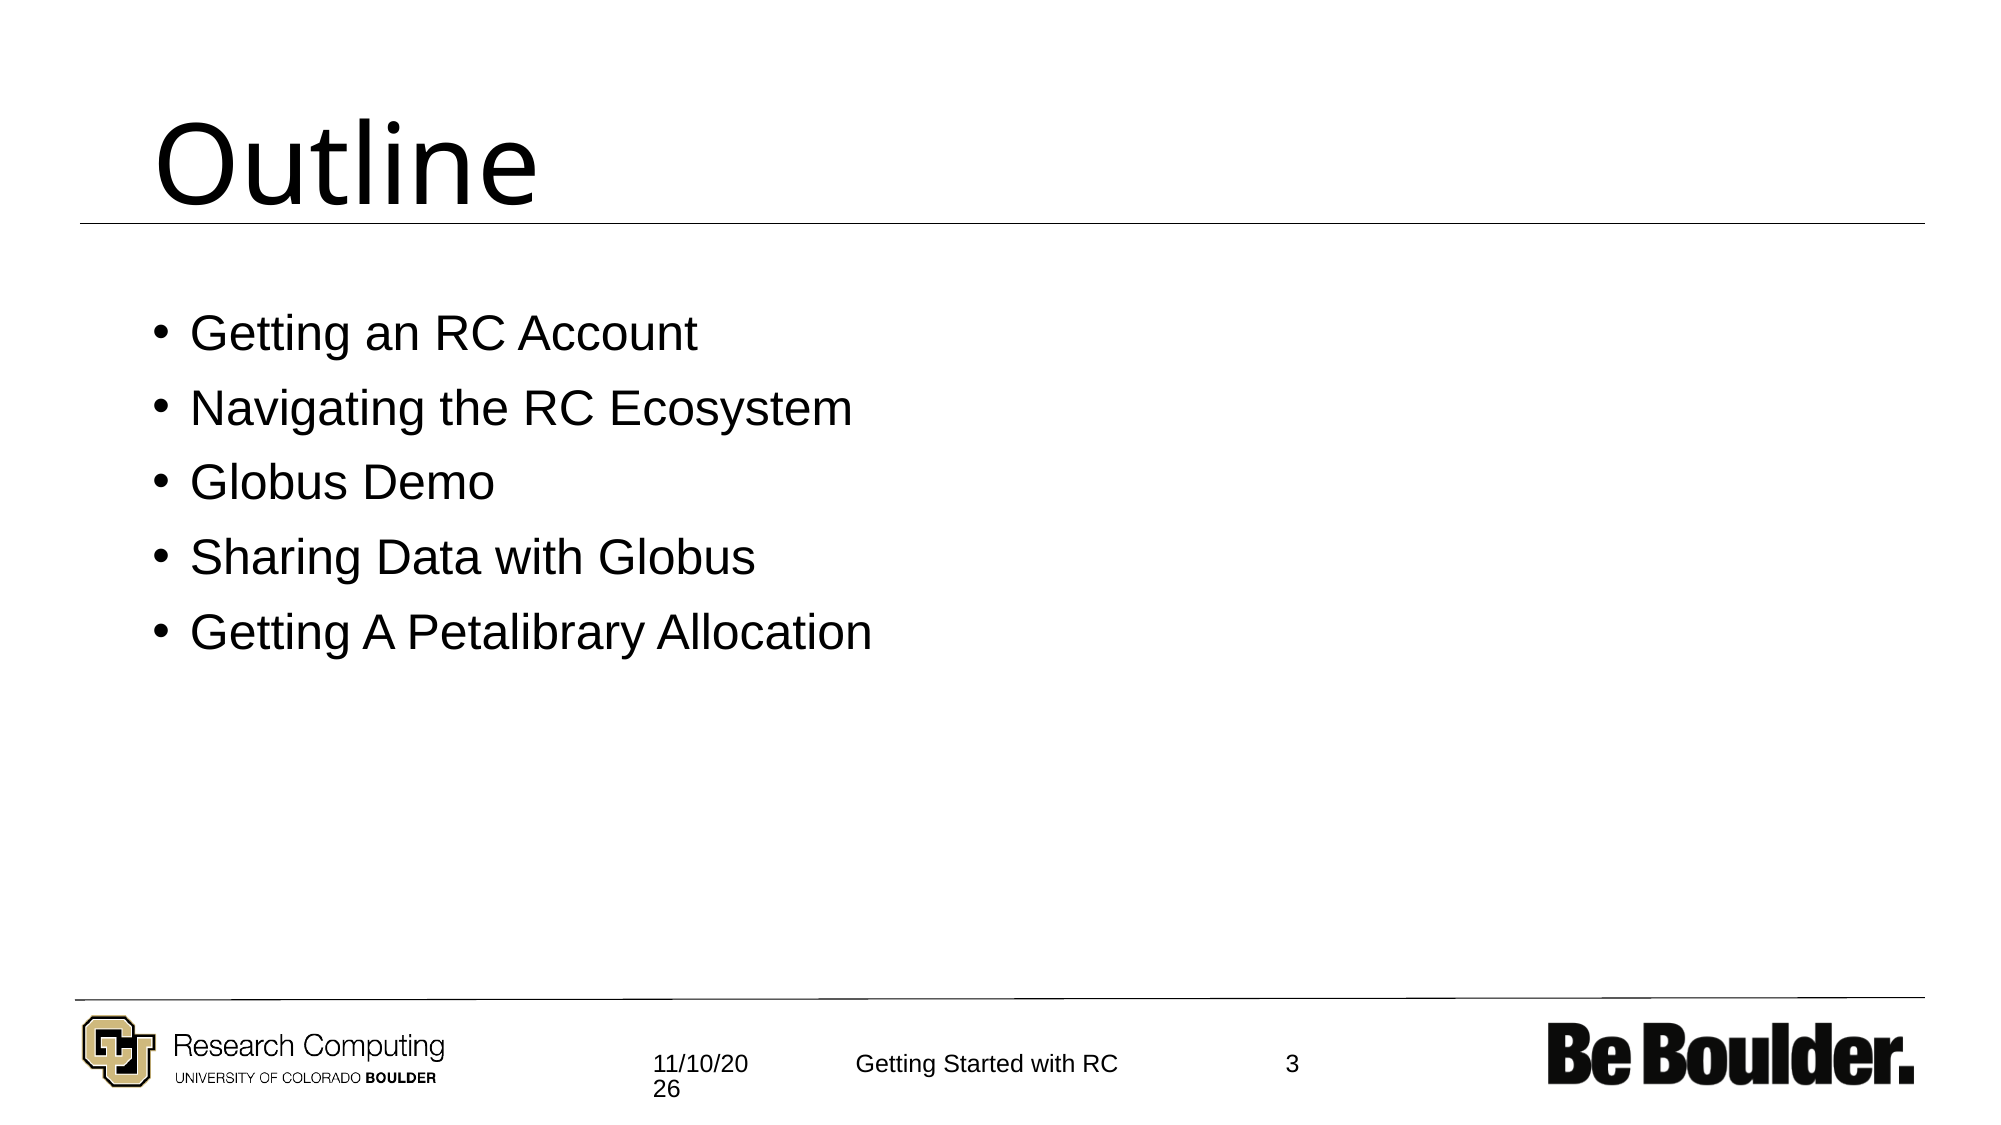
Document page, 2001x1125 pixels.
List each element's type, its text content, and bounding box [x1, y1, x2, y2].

slide_number 3 [1202, 1032, 1315, 1093]
list Getting an RC Account Navigating the RC Ecosystem Globus Demo Sharing Data with Globus Getting A Petalibrary Allocation [137, 299, 1863, 983]
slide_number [637, 1032, 772, 1093]
picture [81, 1015, 444, 1088]
footer Getting Started with RC [772, 1032, 1202, 1093]
title Outline [137, 59, 1863, 278]
picture [1524, 1015, 1938, 1088]
